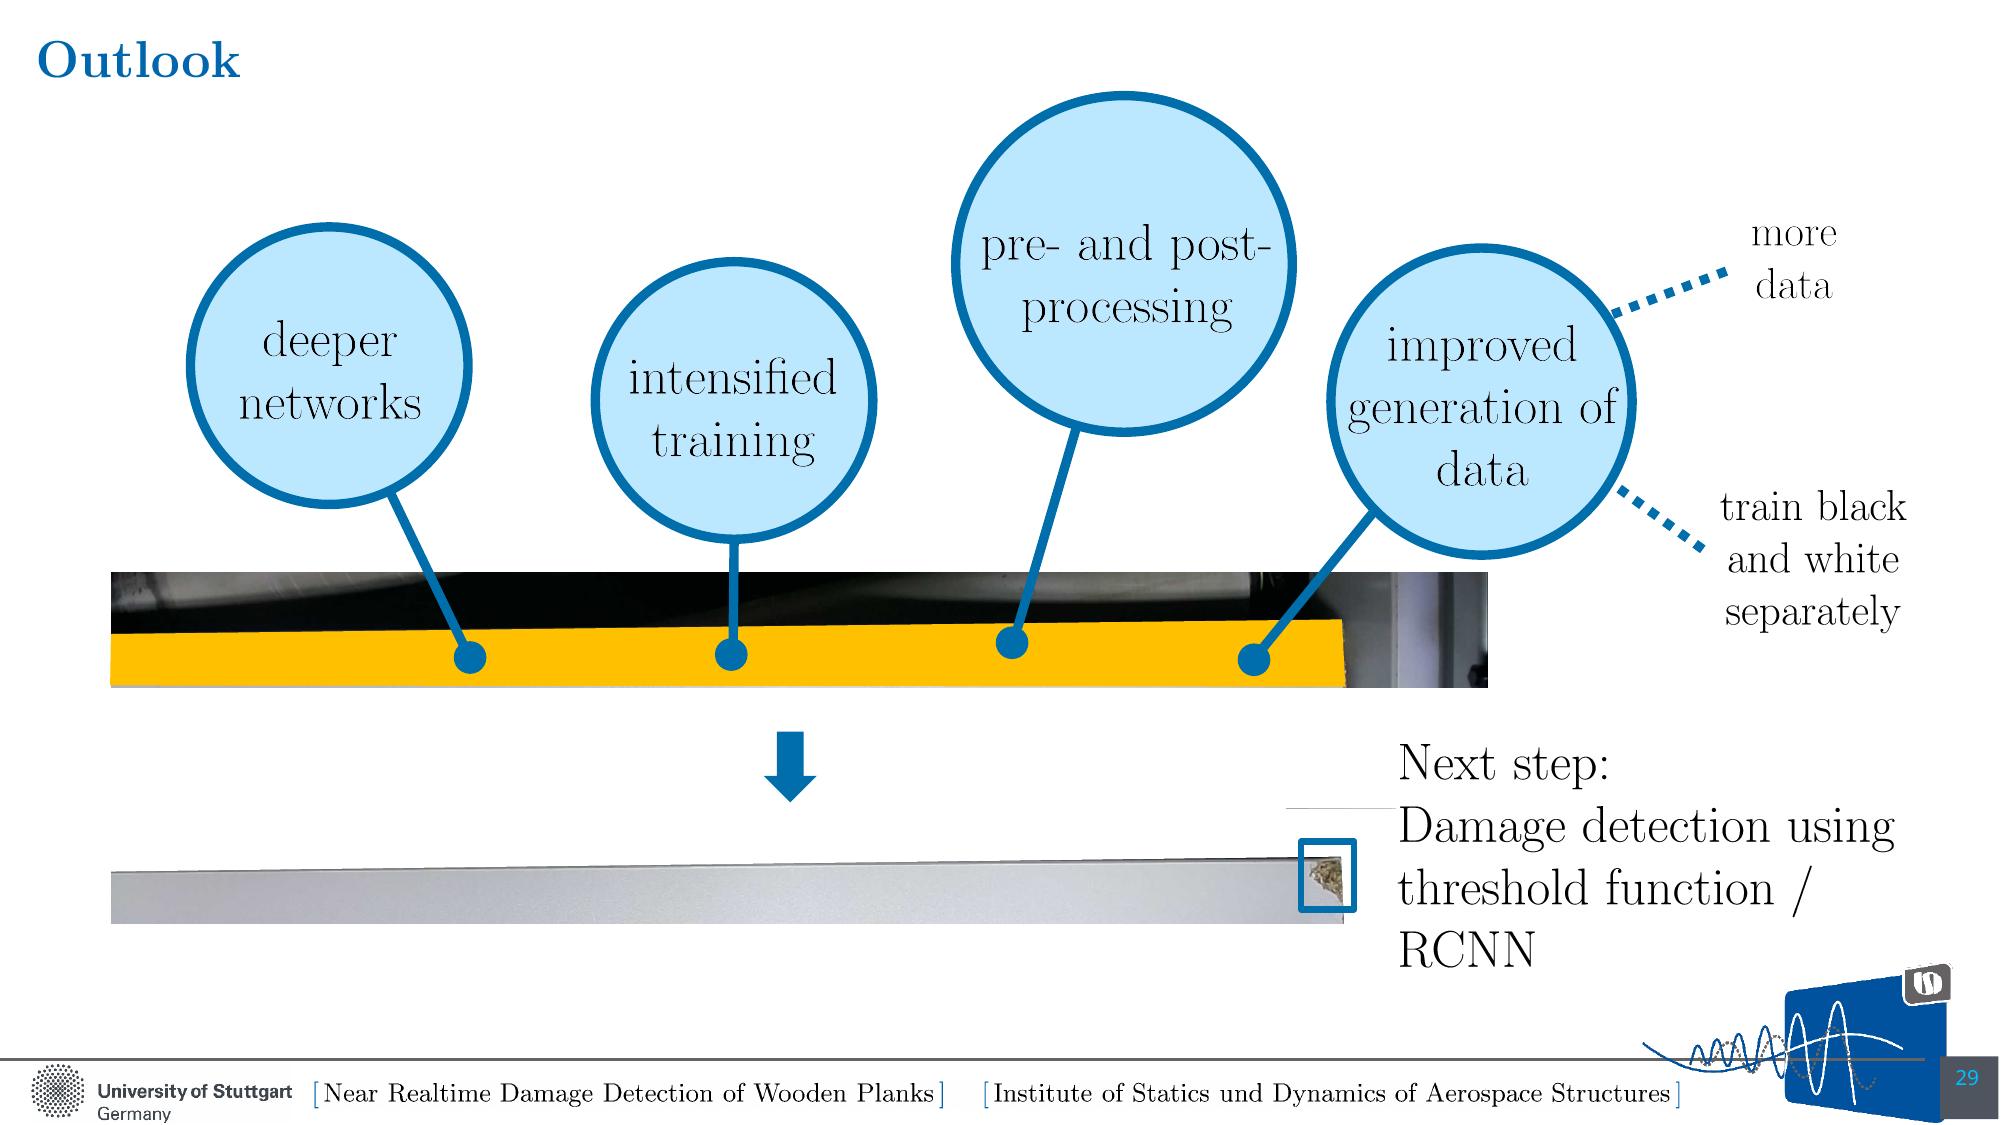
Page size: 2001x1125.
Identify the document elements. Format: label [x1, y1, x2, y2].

picture [1719, 488, 1908, 635]
text_box [1624, 351, 1633, 452]
picture [0, 961, 958, 1123]
text_box [1017, 425, 1078, 629]
text_box [1614, 485, 1704, 550]
text_box [190, 226, 469, 505]
text_box [1360, 493, 1603, 556]
text_box [1330, 346, 1341, 457]
text_box [389, 491, 468, 654]
picture [980, 221, 1271, 333]
text_box [107, 807, 1391, 930]
picture [1749, 225, 1836, 299]
text_box [595, 261, 873, 540]
text_box [958, 961, 1952, 1123]
text_box [1259, 509, 1376, 652]
text_box [1353, 248, 1608, 321]
picture [628, 355, 838, 467]
text_box [763, 731, 817, 803]
text_box [955, 95, 1293, 433]
picture [1346, 322, 1620, 486]
picture [110, 572, 1488, 688]
picture [237, 318, 422, 421]
picture [1396, 742, 1895, 961]
text_box [1612, 270, 1727, 315]
picture [36, 39, 240, 80]
